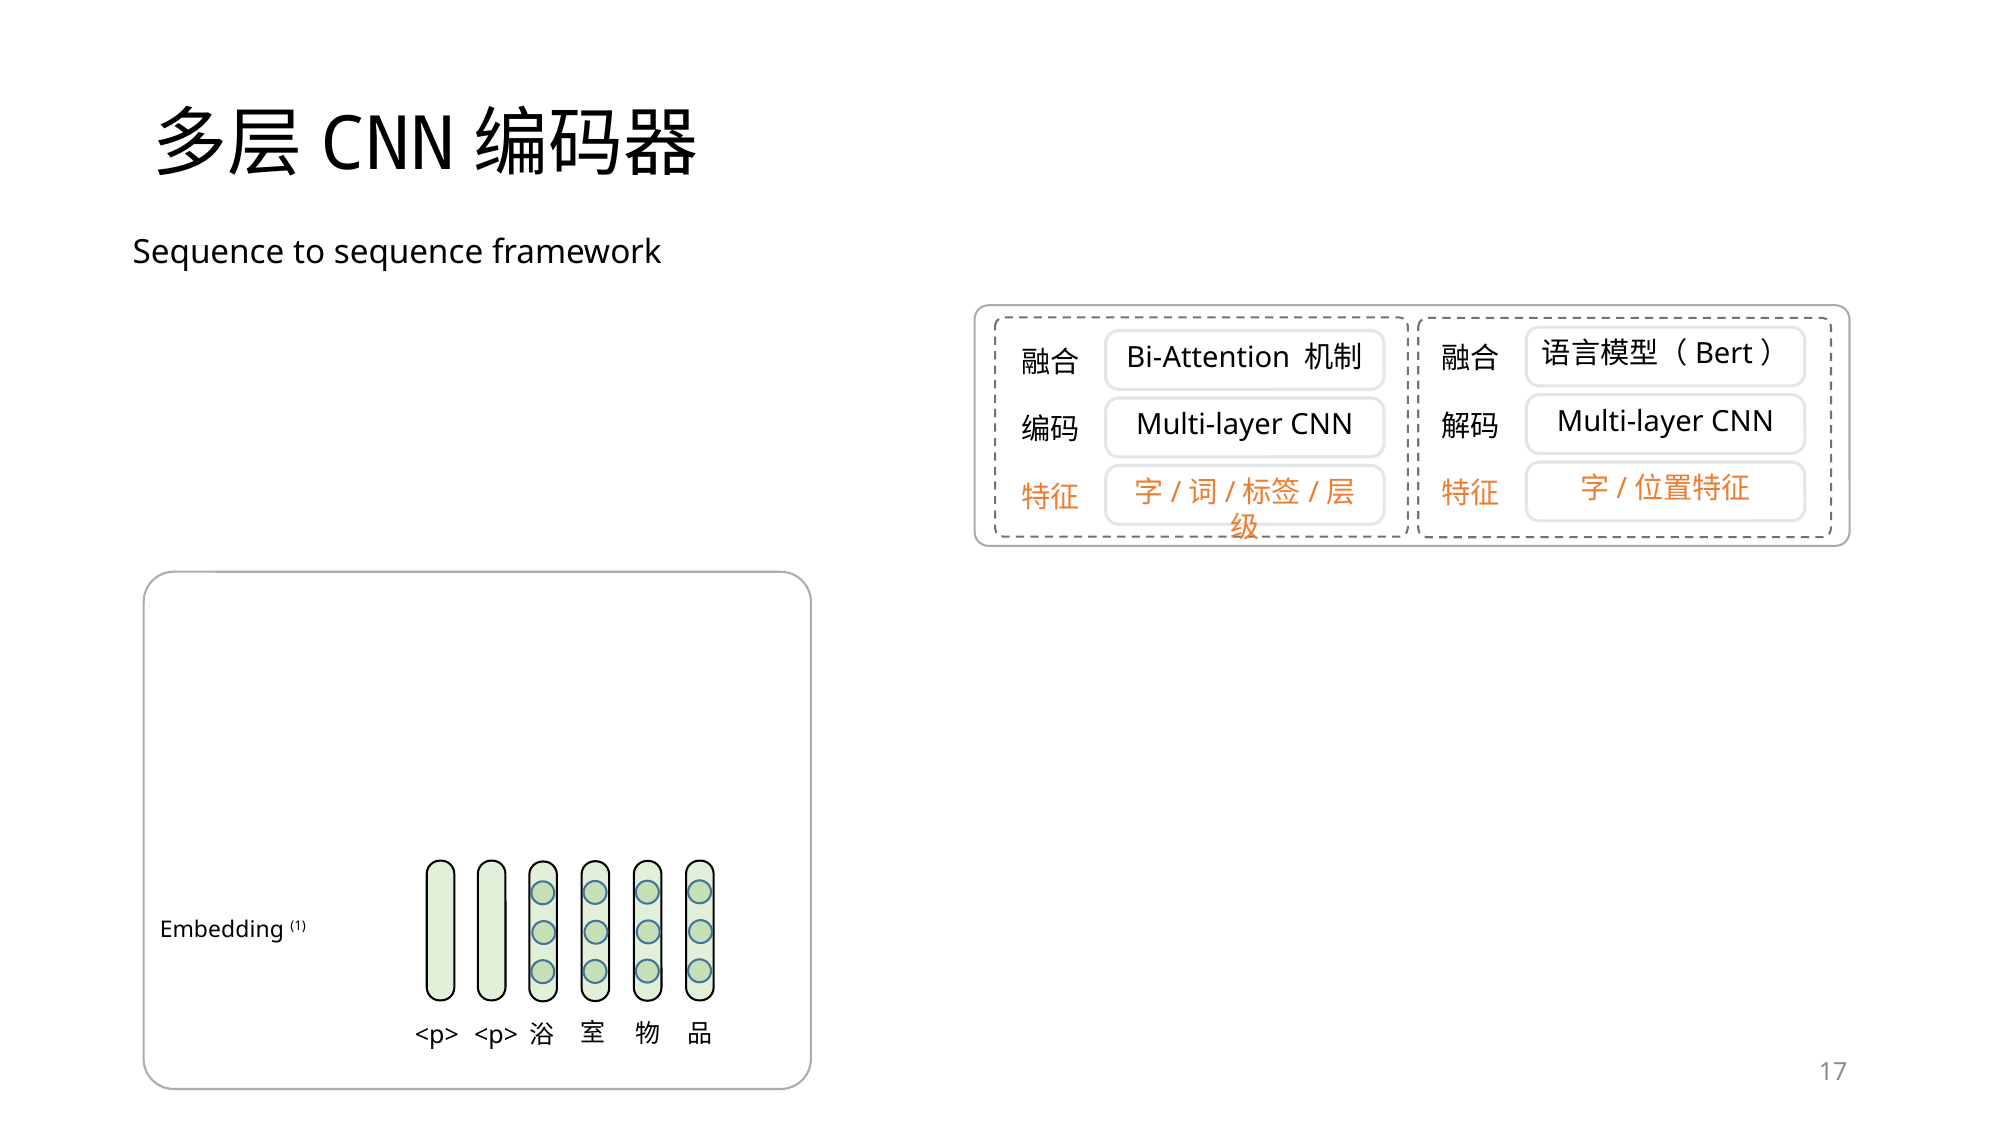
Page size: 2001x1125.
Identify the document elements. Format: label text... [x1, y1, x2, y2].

text_box Sequence to sequence framework [117, 222, 678, 278]
text_box [973, 304, 1851, 547]
text_box [1105, 448, 1385, 458]
text_box 解码 [1426, 399, 1516, 450]
text_box [1417, 316, 1833, 539]
slide_number 17 [1412, 1042, 1863, 1103]
text_box 特征 [1426, 467, 1516, 517]
text_box [1105, 381, 1385, 391]
text_box [994, 316, 1409, 538]
text_box Multi-layer CNN [1526, 394, 1805, 445]
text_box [426, 860, 742, 1056]
title 多层CNN编码器 [137, 59, 1863, 232]
text_box 编码 [1006, 402, 1095, 453]
text_box 字/位置特征 [1526, 462, 1805, 512]
text_box Multi-layer CNN [1105, 398, 1385, 448]
text_box 语言模型（Bert） [1526, 327, 1805, 377]
text_box [1525, 470, 1806, 522]
text_box 融合 [1426, 332, 1516, 382]
text_box Bi-Attention 机制 [1105, 330, 1385, 381]
text_box [142, 570, 812, 1091]
text_box 融合 [1006, 335, 1095, 386]
text_box [1525, 403, 1806, 455]
text_box [1525, 335, 1806, 387]
text_box 字/词/标签/层级 [1105, 465, 1385, 551]
